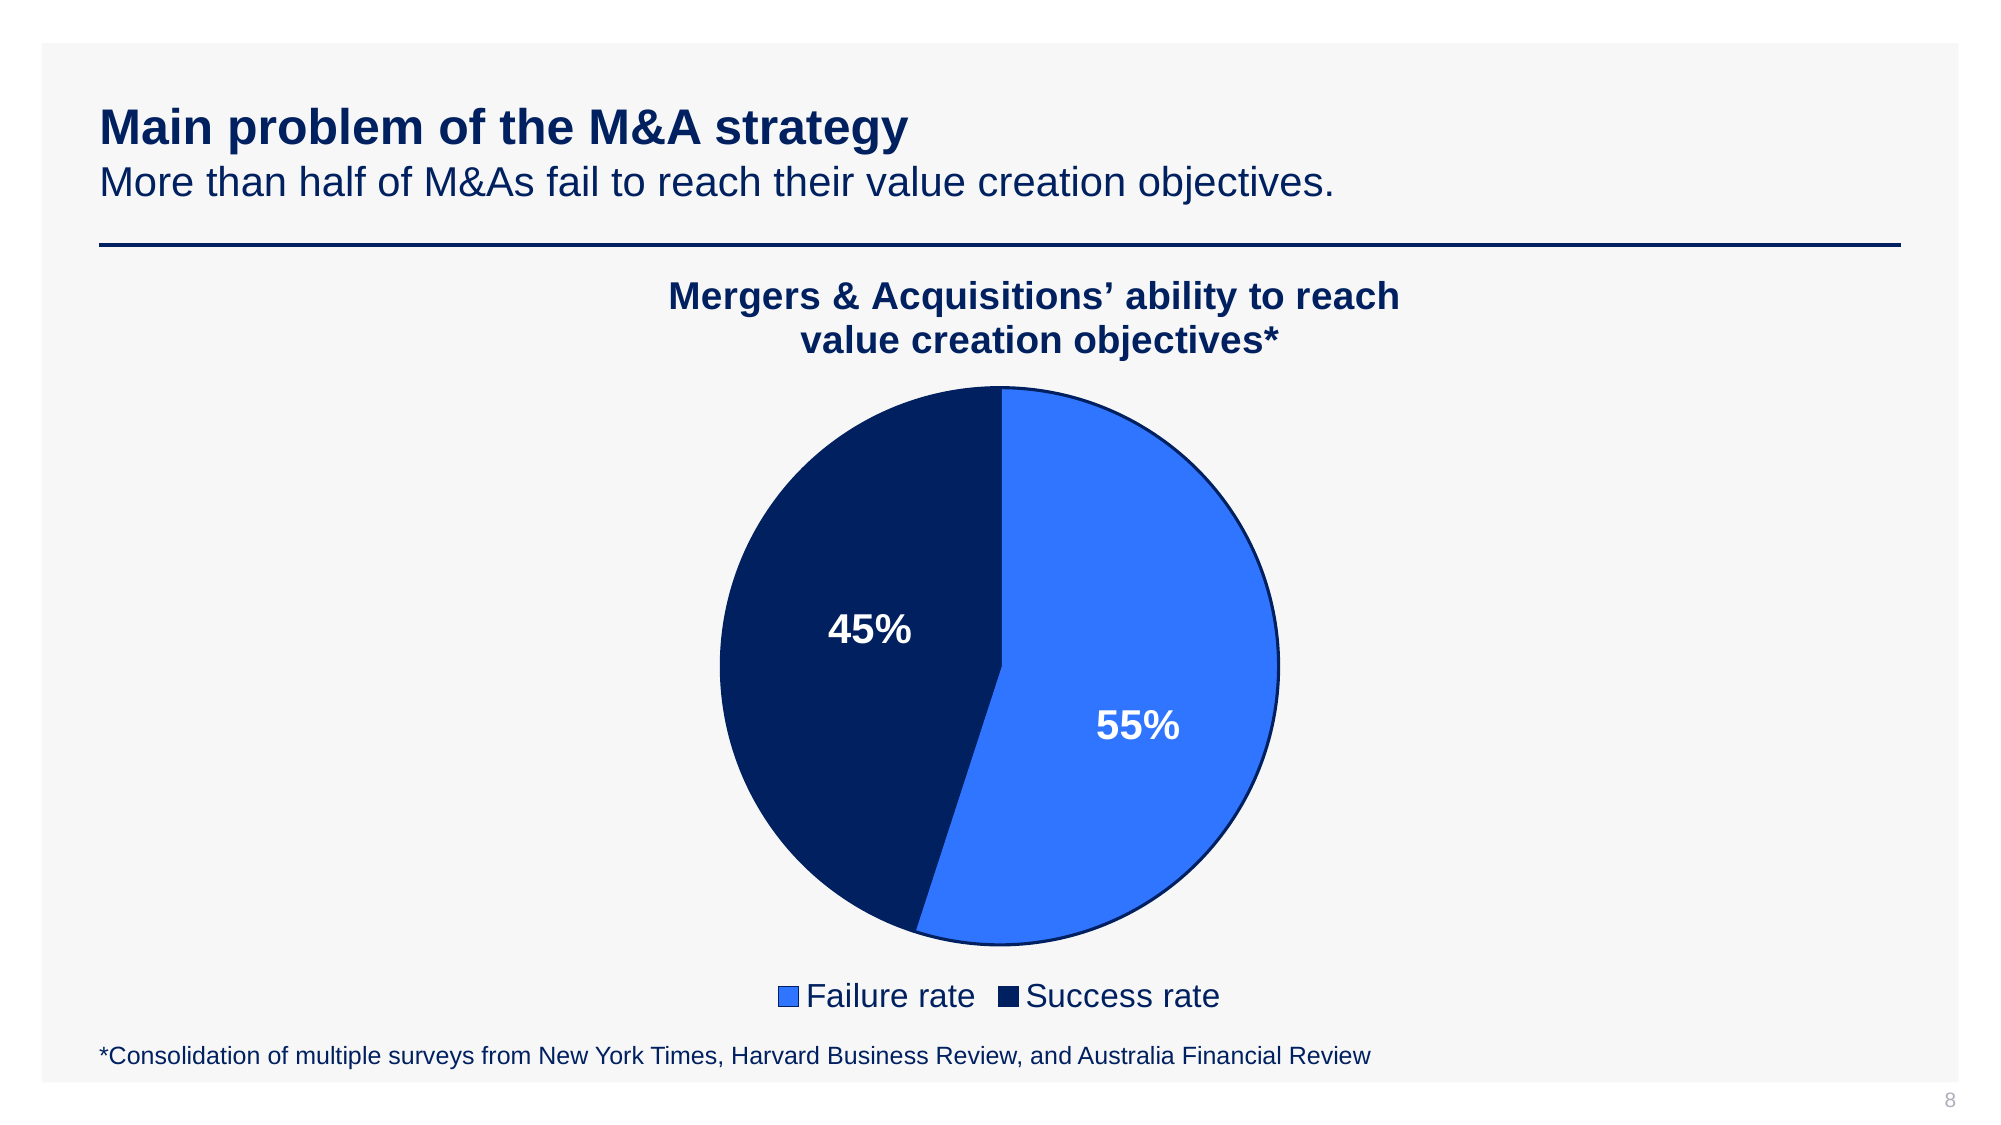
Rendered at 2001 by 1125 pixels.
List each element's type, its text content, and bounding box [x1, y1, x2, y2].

slide_number 8 [1506, 1088, 1957, 1119]
chart [412, 237, 1588, 1021]
text_box *Consolidation of multiple surveys from New York Times, Harvard Business Review, and Australia Financial Review [84, 1032, 1397, 1078]
title Main problem of the M&A strategy More than half of M&As fail to reach their value creation objectives. [84, 59, 1901, 239]
